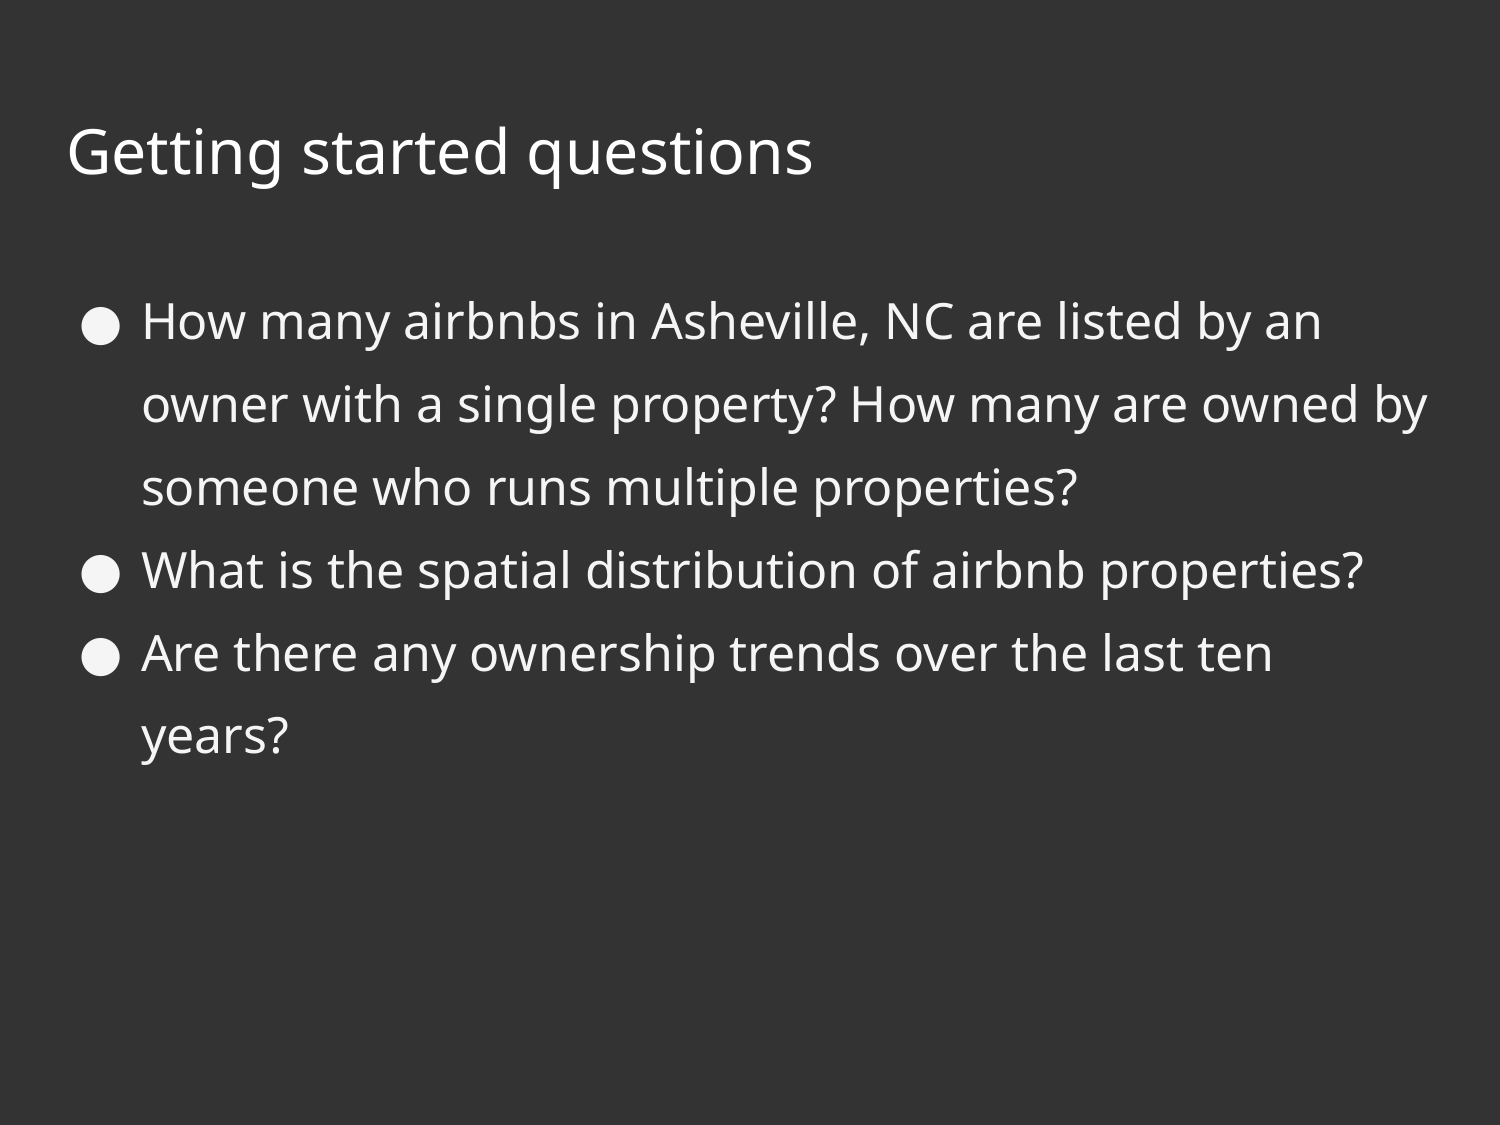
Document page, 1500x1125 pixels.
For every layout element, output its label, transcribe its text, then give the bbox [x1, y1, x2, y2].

title Getting started questions [51, 97, 1449, 223]
list How many airbnbs in Asheville, NC are listed by an owner with a single property? How many are owned by someone who runs multiple properties? What is the spatial distribution of airbnb properties? Are there any ownership trends over the last ten years? [51, 252, 1449, 1000]
